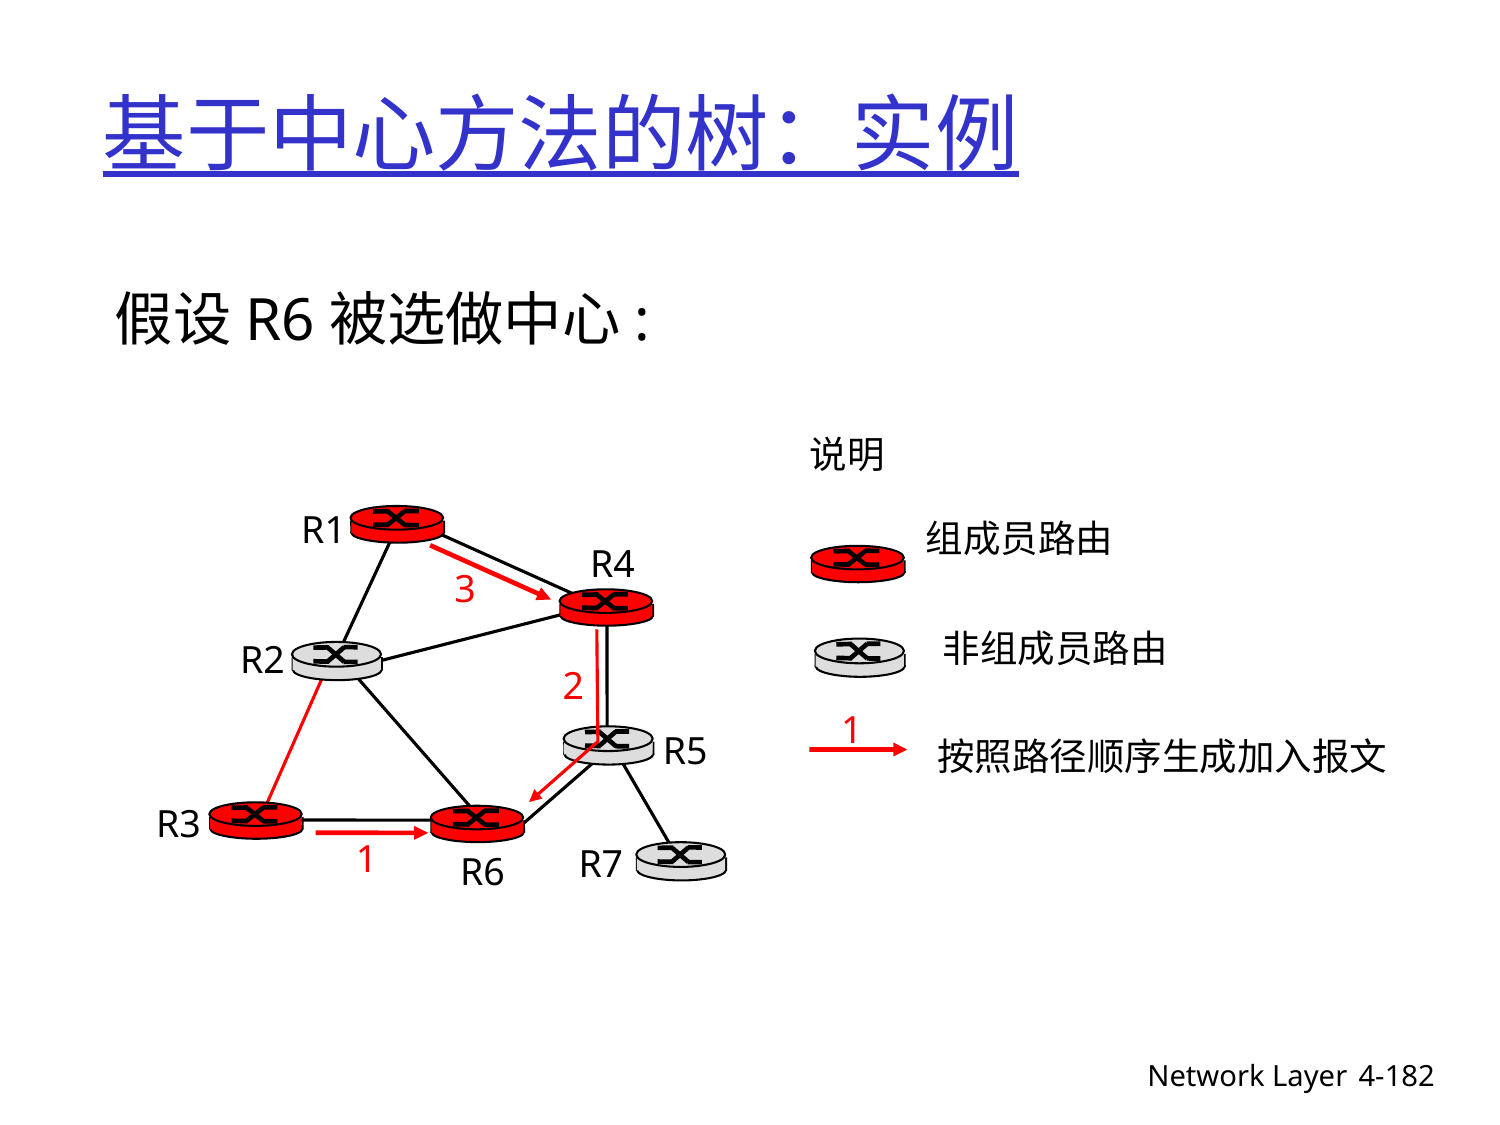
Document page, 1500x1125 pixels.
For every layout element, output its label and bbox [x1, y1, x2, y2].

slide_number [1338, 1049, 1451, 1125]
footer [887, 1049, 1338, 1125]
title [87, 37, 1363, 226]
text_box [99, 274, 1420, 1038]
